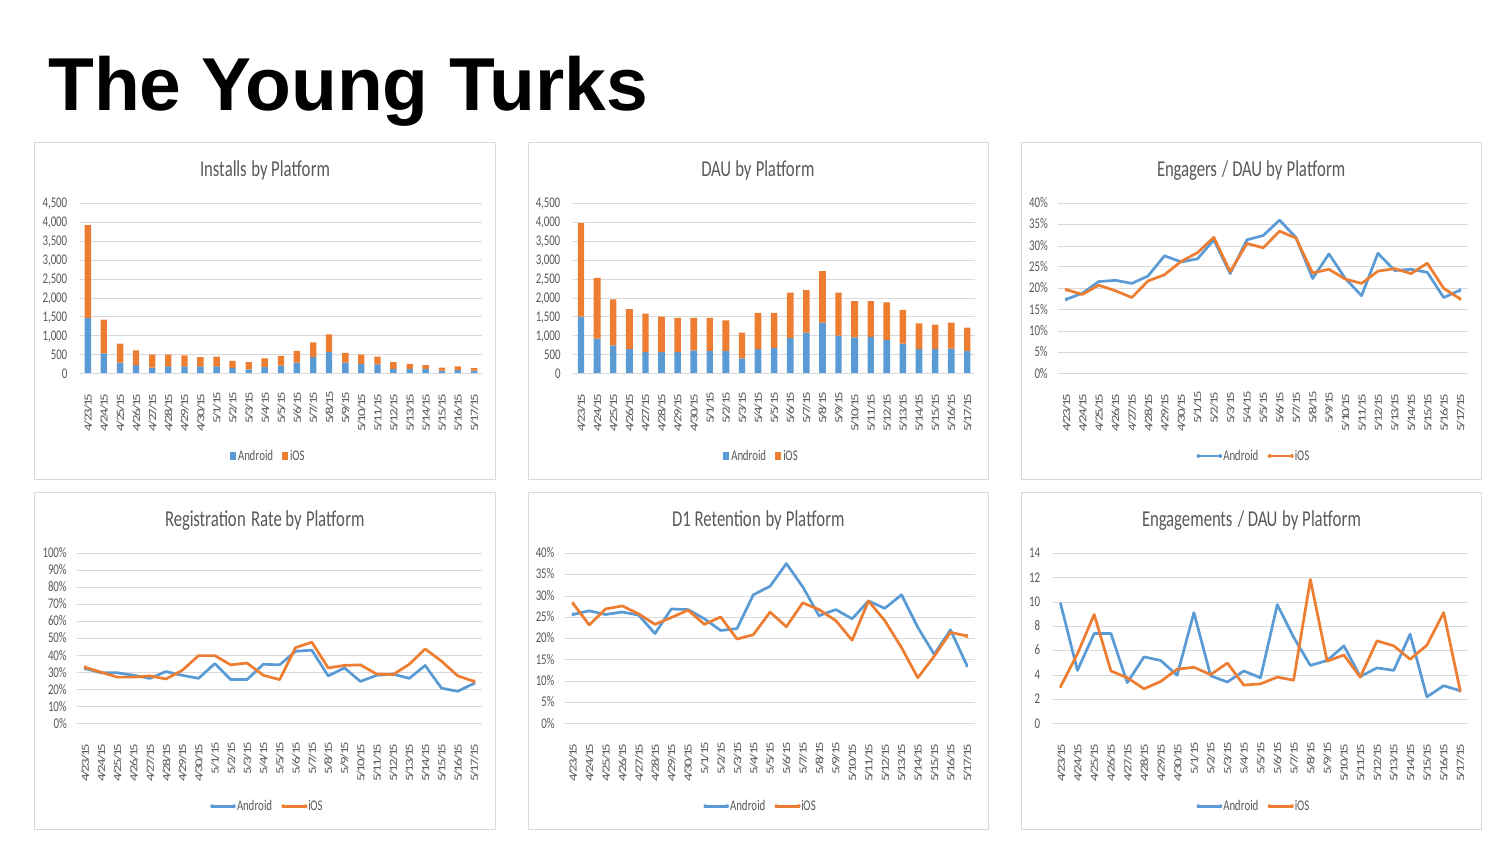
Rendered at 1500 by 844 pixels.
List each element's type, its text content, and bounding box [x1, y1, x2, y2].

title The Young Turks [33, 0, 1384, 117]
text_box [0, 119, 1500, 844]
